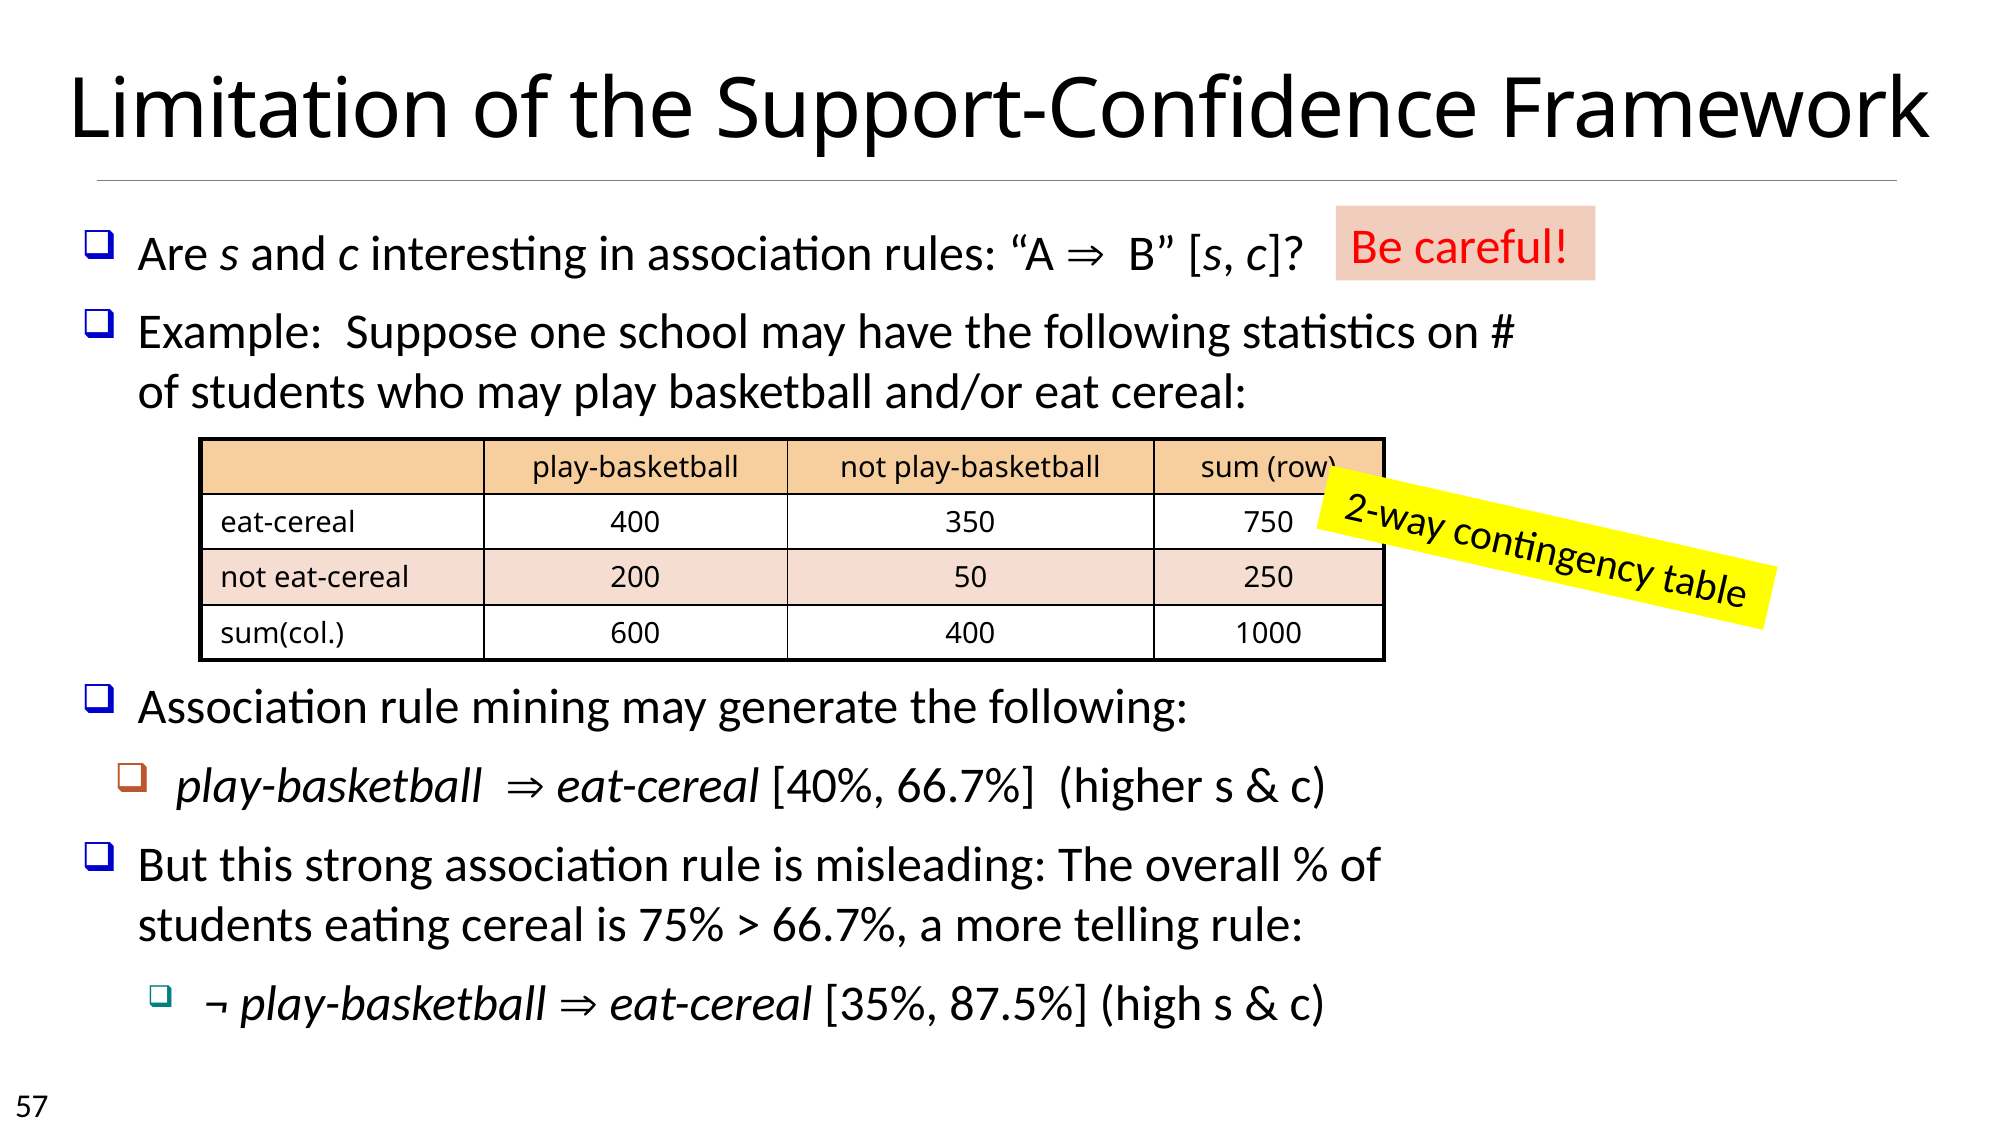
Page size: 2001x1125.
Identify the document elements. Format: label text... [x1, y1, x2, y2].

title Limitation of the Support-Confidence Framework [0, 62, 2000, 163]
table_cell 50 [788, 550, 1153, 604]
text_box 2-way contingency table [1316, 465, 1778, 630]
table_header [203, 441, 483, 493]
table_cell 350 [788, 495, 1153, 548]
table_header play-basketball [485, 441, 787, 493]
table_cell not eat-cereal [203, 550, 483, 604]
text_box Be careful! [1335, 205, 1596, 281]
table_cell 600 [485, 606, 787, 658]
table_header sum (row) [1155, 441, 1382, 493]
table_cell 400 [485, 495, 787, 548]
list Are s and c interesting in association rules: “A  B” [s, c]? Example: Suppose one school may have the following statistics on # of students who may play basketball and/or eat cereal: Association rule mining may generate the following: play-basketball  eat-cereal [40%, 66.7%] (higher s & c) But this strong association rule is misleading: The overall % of students eating cereal is 75% > 66.7%, a more telling rule: ¬ play-basketball  eat-cereal [35%, 87.5%] (high s & c) [66, 212, 1568, 1050]
table_cell 400 [788, 606, 1153, 658]
table_cell 200 [485, 550, 787, 604]
table_cell 750 [1155, 495, 1382, 548]
table_cell 250 [1155, 550, 1382, 604]
table_header not play-basketball [788, 441, 1153, 493]
table_cell eat-cereal [203, 495, 483, 548]
table_cell 1000 [1155, 606, 1382, 658]
table_cell sum(col.) [203, 606, 483, 658]
